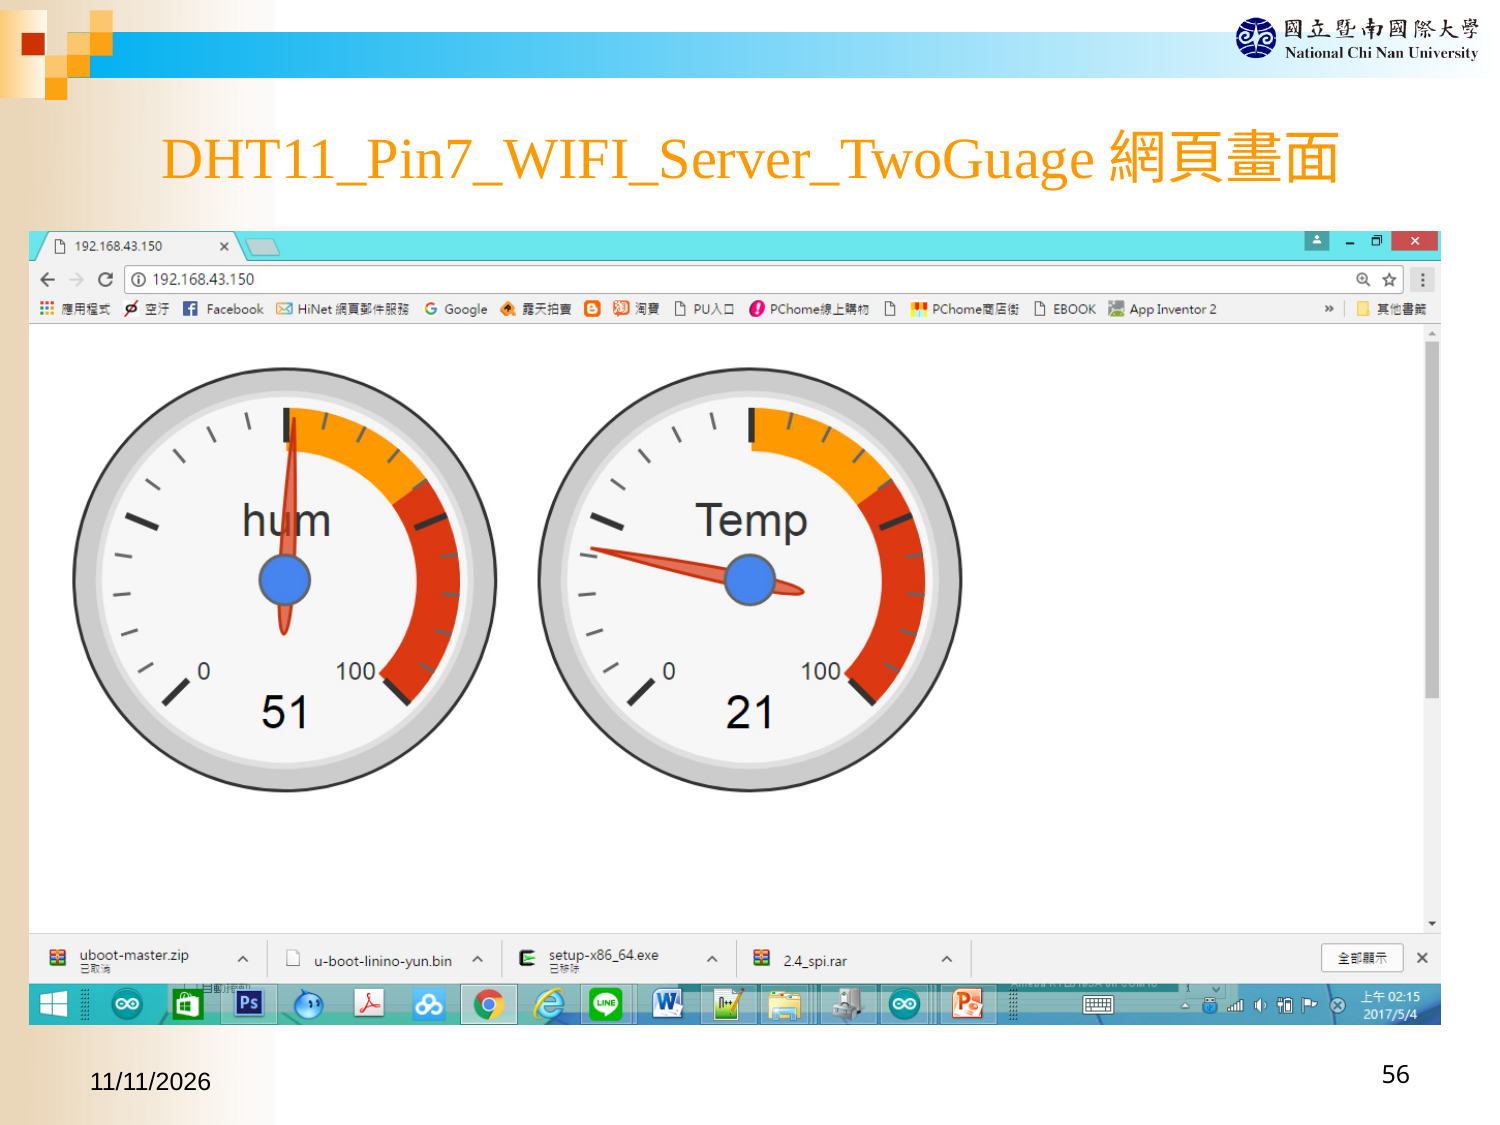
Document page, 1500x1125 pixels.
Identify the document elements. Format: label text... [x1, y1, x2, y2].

text_box 2017/9/30 [75, 1033, 425, 1103]
text_box 56 [1074, 1033, 1425, 1100]
picture [1234, 10, 1485, 67]
title DHT11_Pin7_WIFI_Server_TwoGuage網頁畫面 [76, 42, 1427, 230]
picture [29, 231, 1441, 1026]
